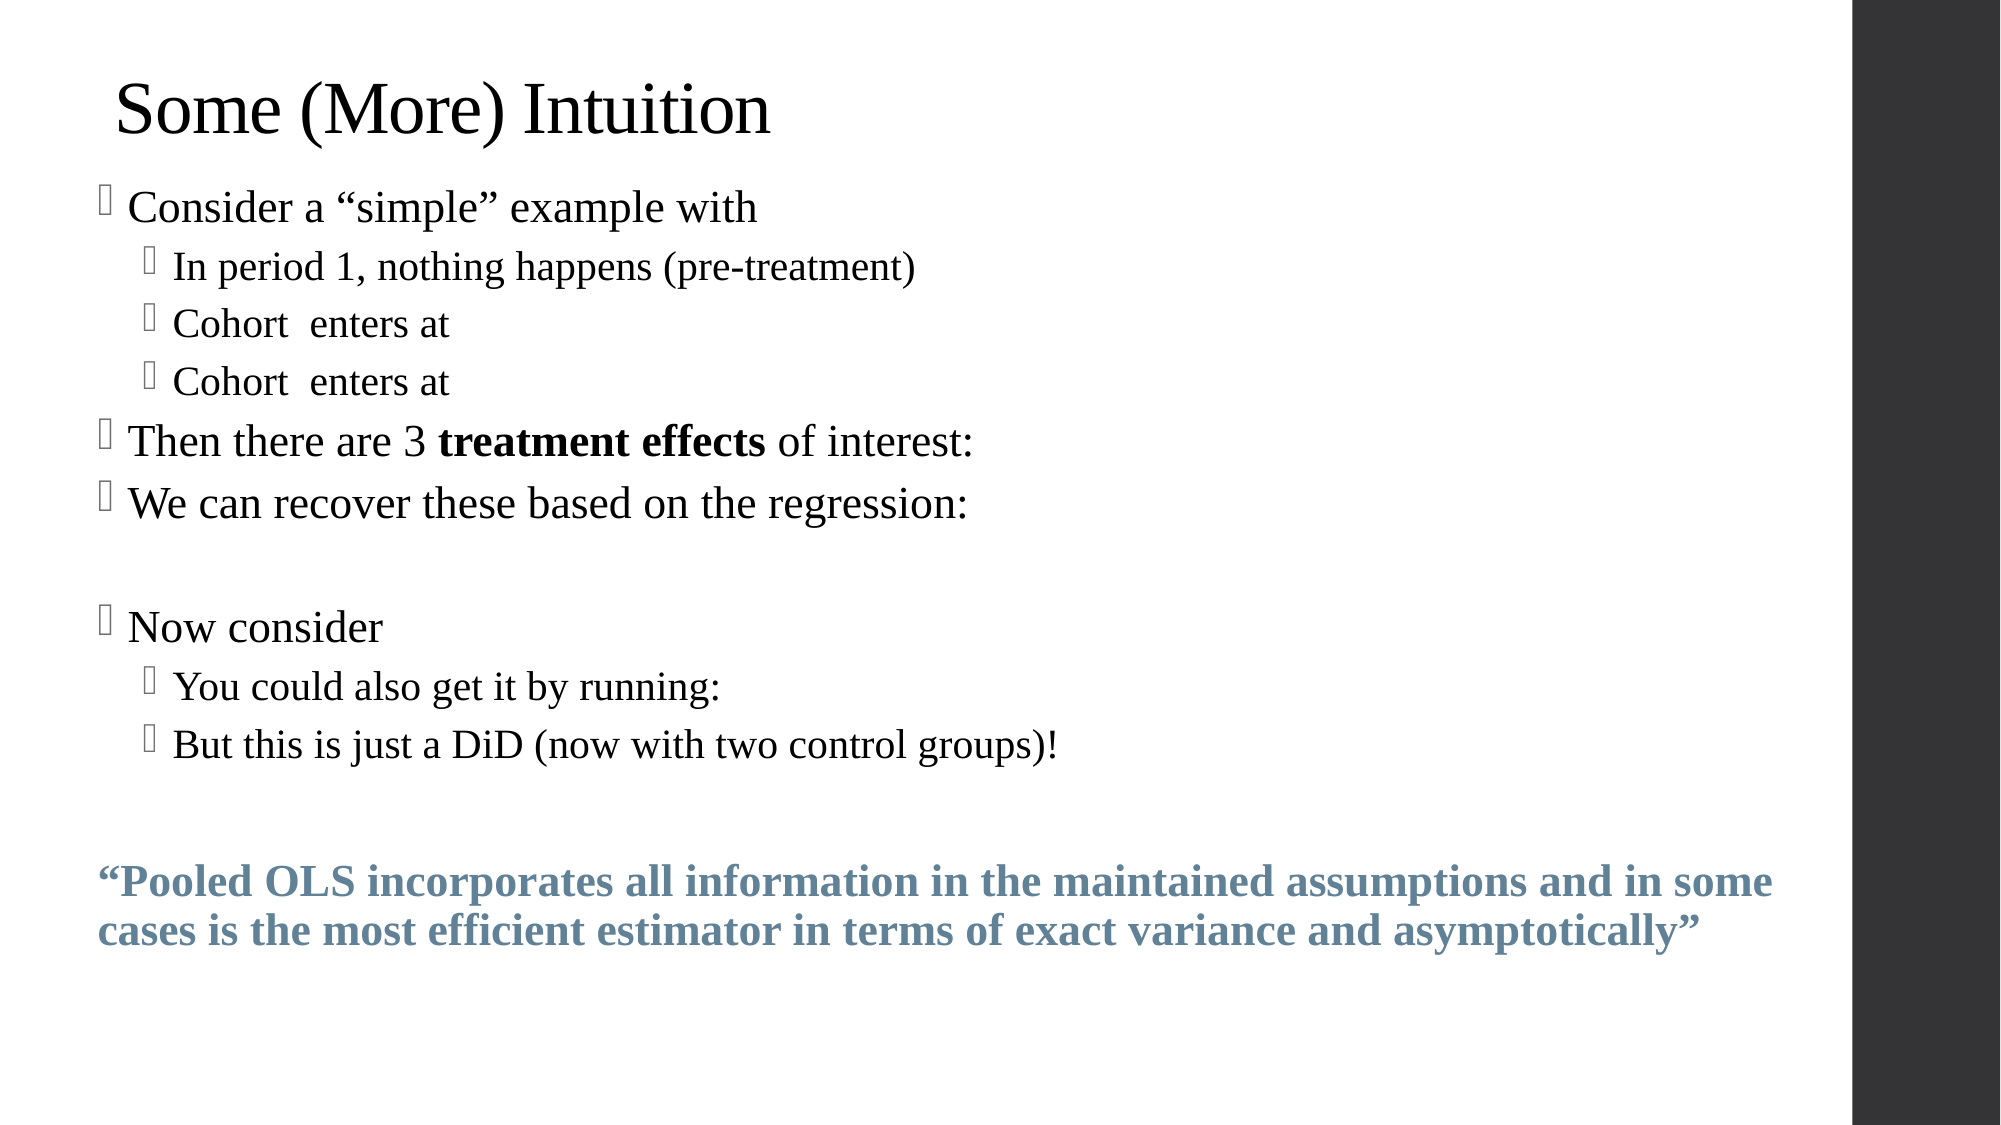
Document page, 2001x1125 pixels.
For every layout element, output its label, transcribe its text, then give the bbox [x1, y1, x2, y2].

title Some (More) Intuition [99, 55, 1813, 158]
